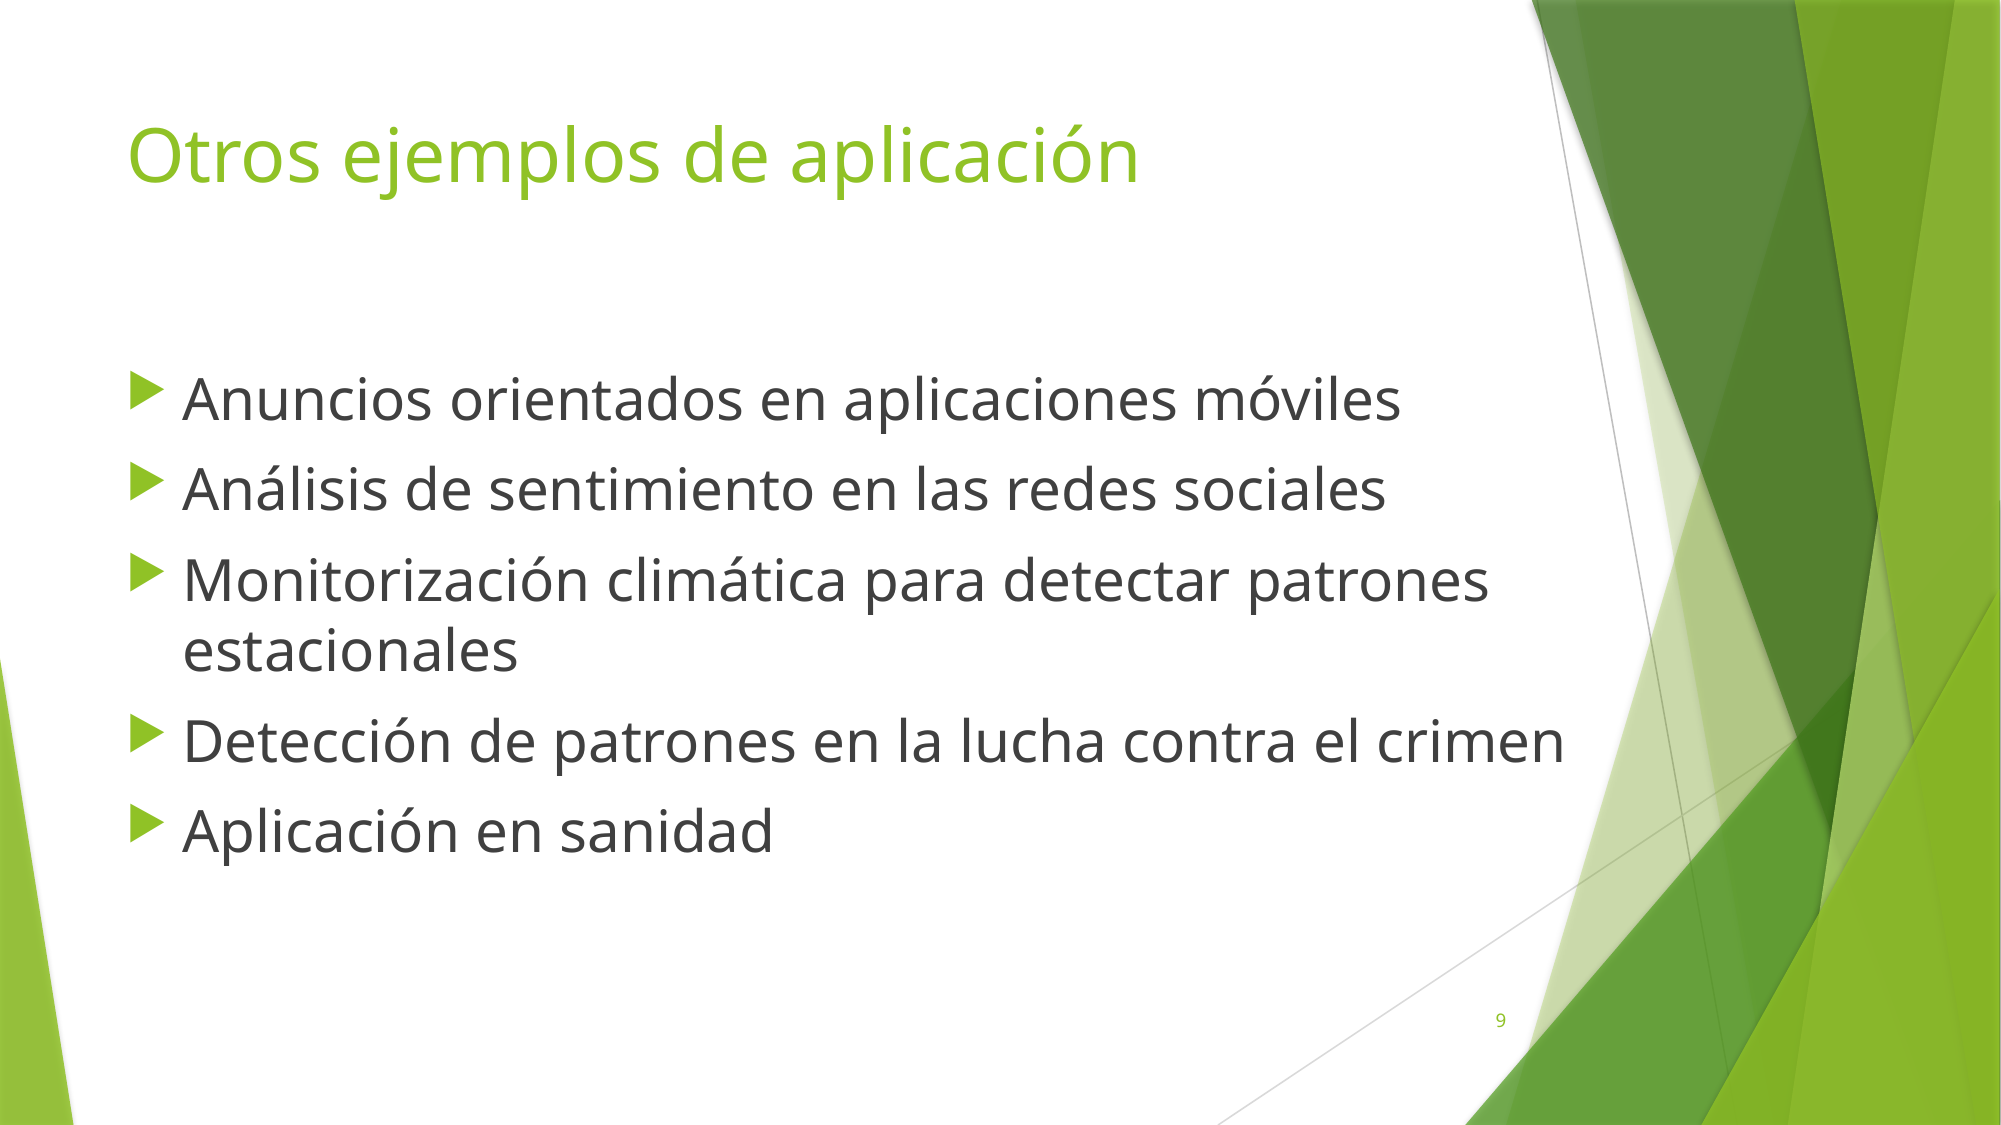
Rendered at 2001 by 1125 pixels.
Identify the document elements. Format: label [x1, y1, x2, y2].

text_box [99, 60, 1900, 248]
text_box [99, 248, 1900, 1125]
